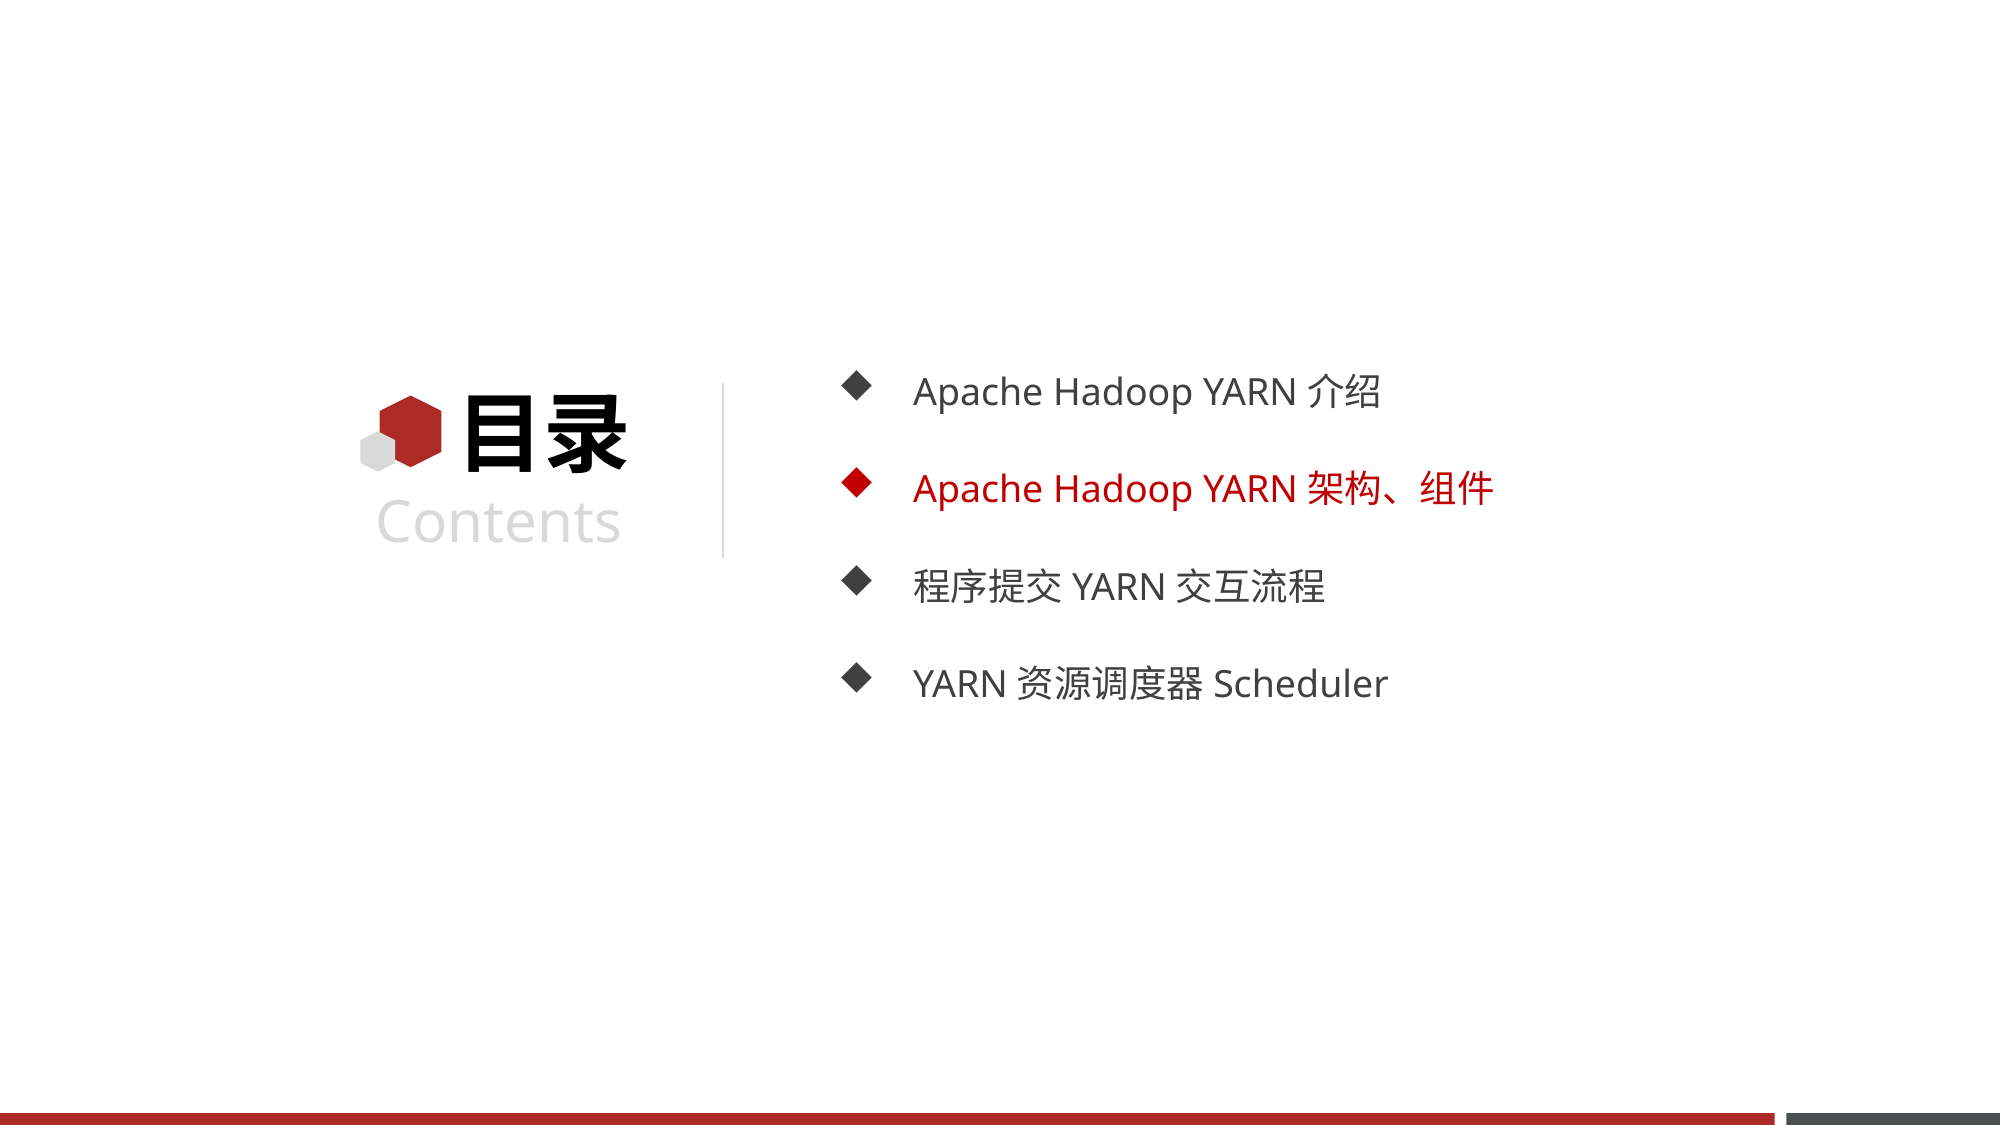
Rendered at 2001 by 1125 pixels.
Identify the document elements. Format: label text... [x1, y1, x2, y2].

list Apache Hadoop YARN介绍 Apache Hadoop YARN架构、组件 程序提交YARN交互流程 YARN资源调度器Scheduler [823, 165, 1804, 864]
